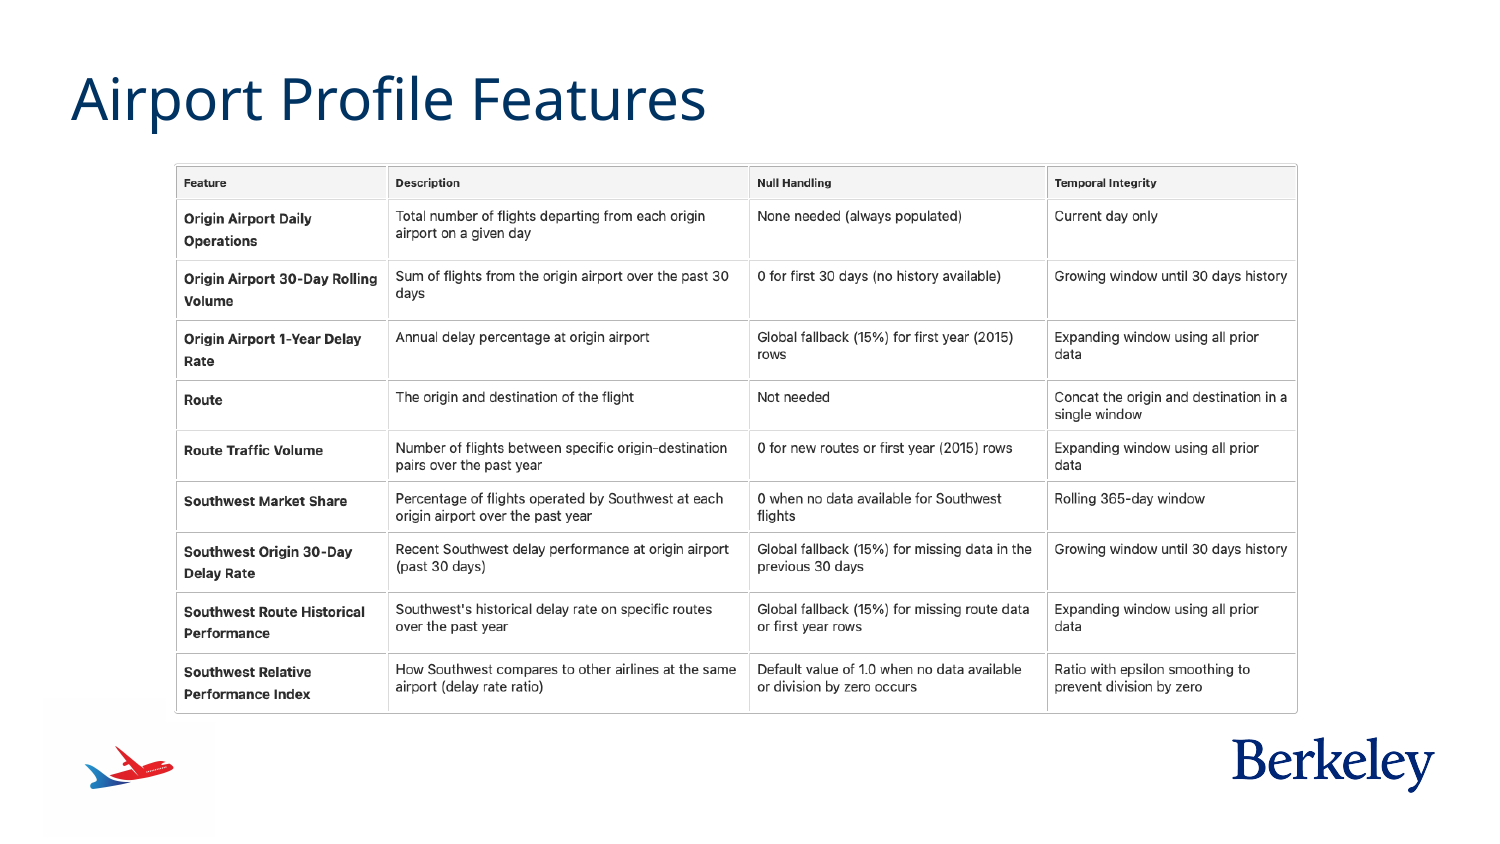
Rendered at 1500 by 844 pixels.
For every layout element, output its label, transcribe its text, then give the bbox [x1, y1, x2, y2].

picture [1232, 737, 1435, 793]
picture [42, 157, 1308, 837]
text_box Airport Profile Features [56, 47, 1494, 157]
